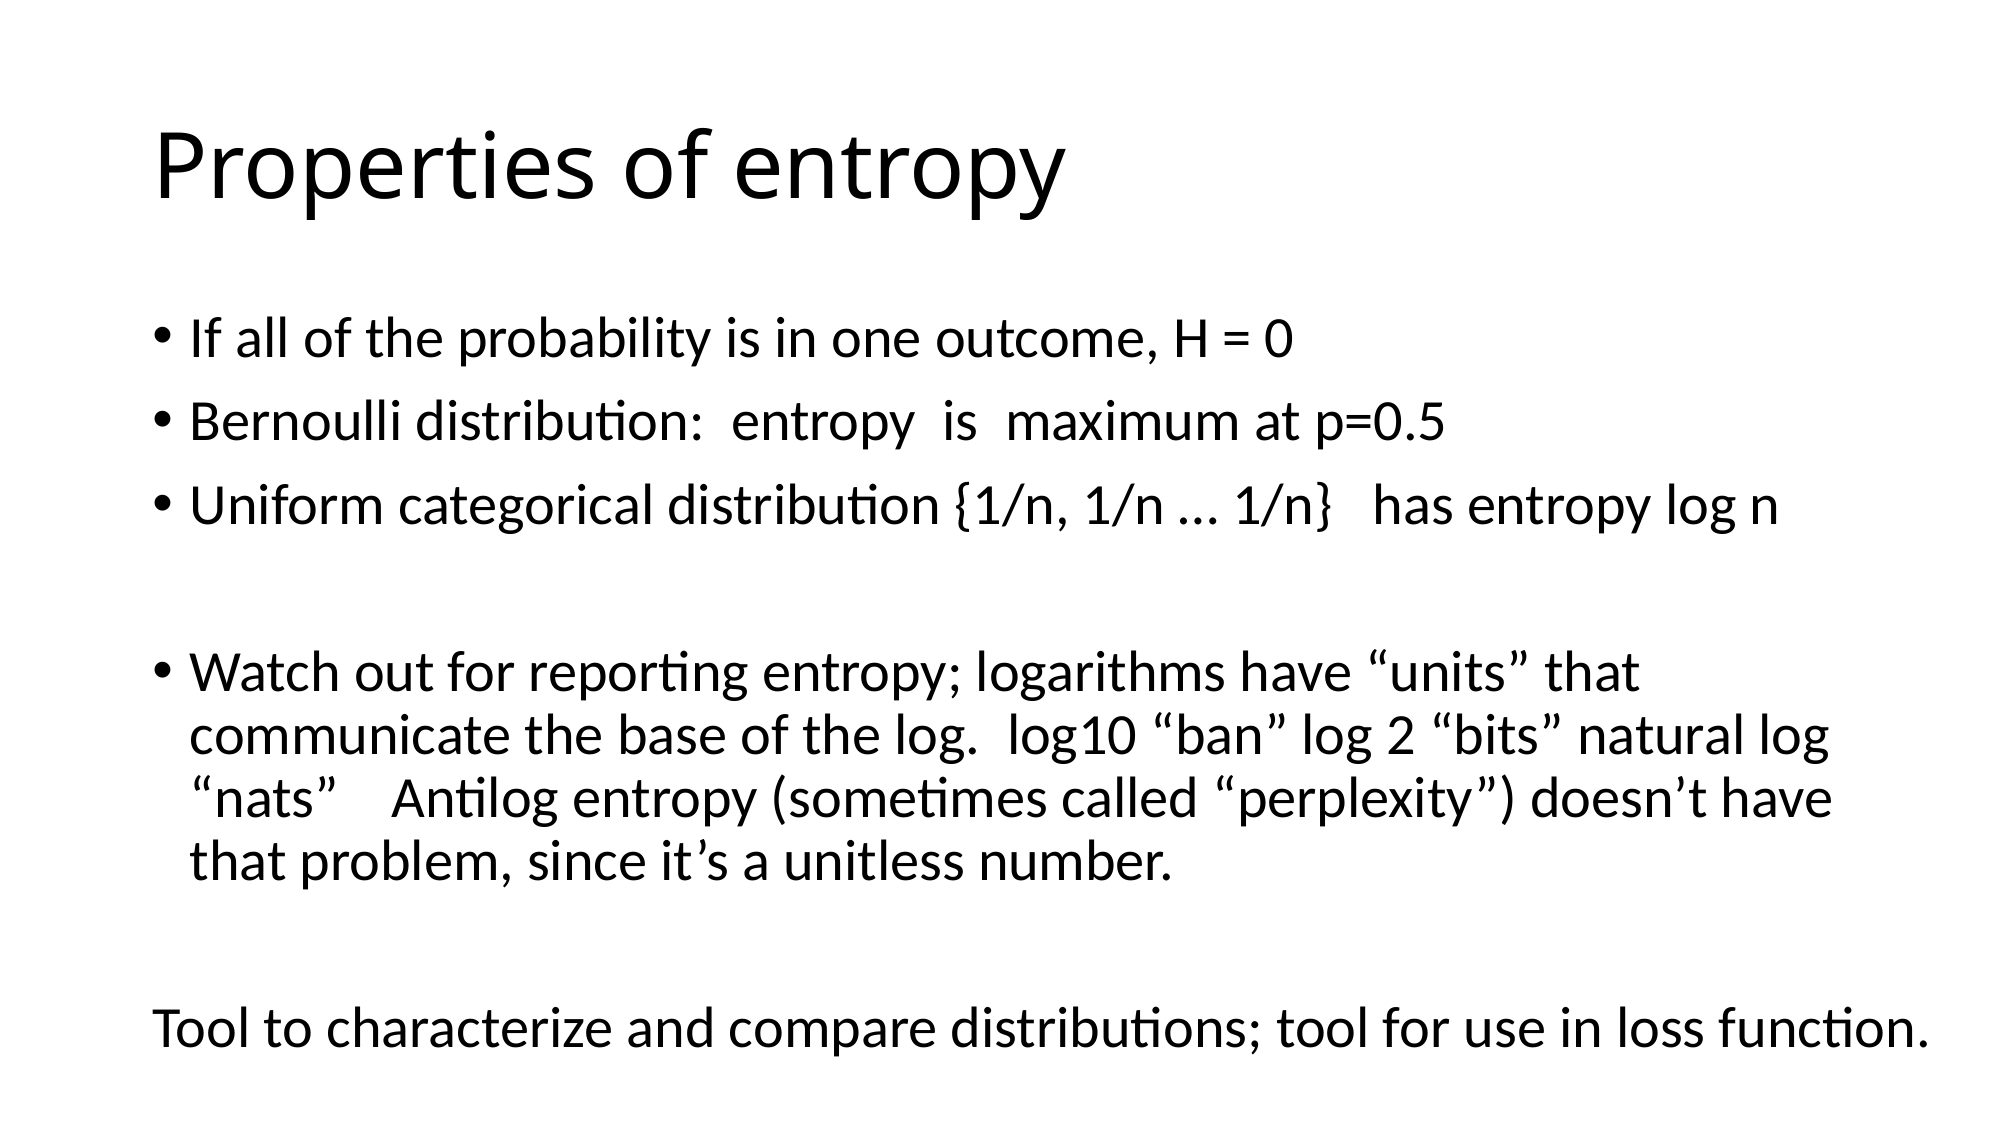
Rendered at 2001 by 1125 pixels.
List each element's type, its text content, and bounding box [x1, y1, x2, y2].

list If all of the probability is in one outcome, H = 0 Bernoulli distribution: entropy is maximum at p=0.5 Uniform categorical distribution {1/n, 1/n … 1/n} has entropy log n Watch out for reporting entropy; logarithms have “units” that communicate the base of the log. log10 “ban” log 2 “bits” natural log “nats” Antilog entropy (sometimes called “perplexity”) doesn’t have that problem, since it’s a unitless number. Tool to characterize and compare distributions; tool for use in loss function. [137, 299, 1959, 1125]
title Properties of entropy [137, 59, 1863, 278]
